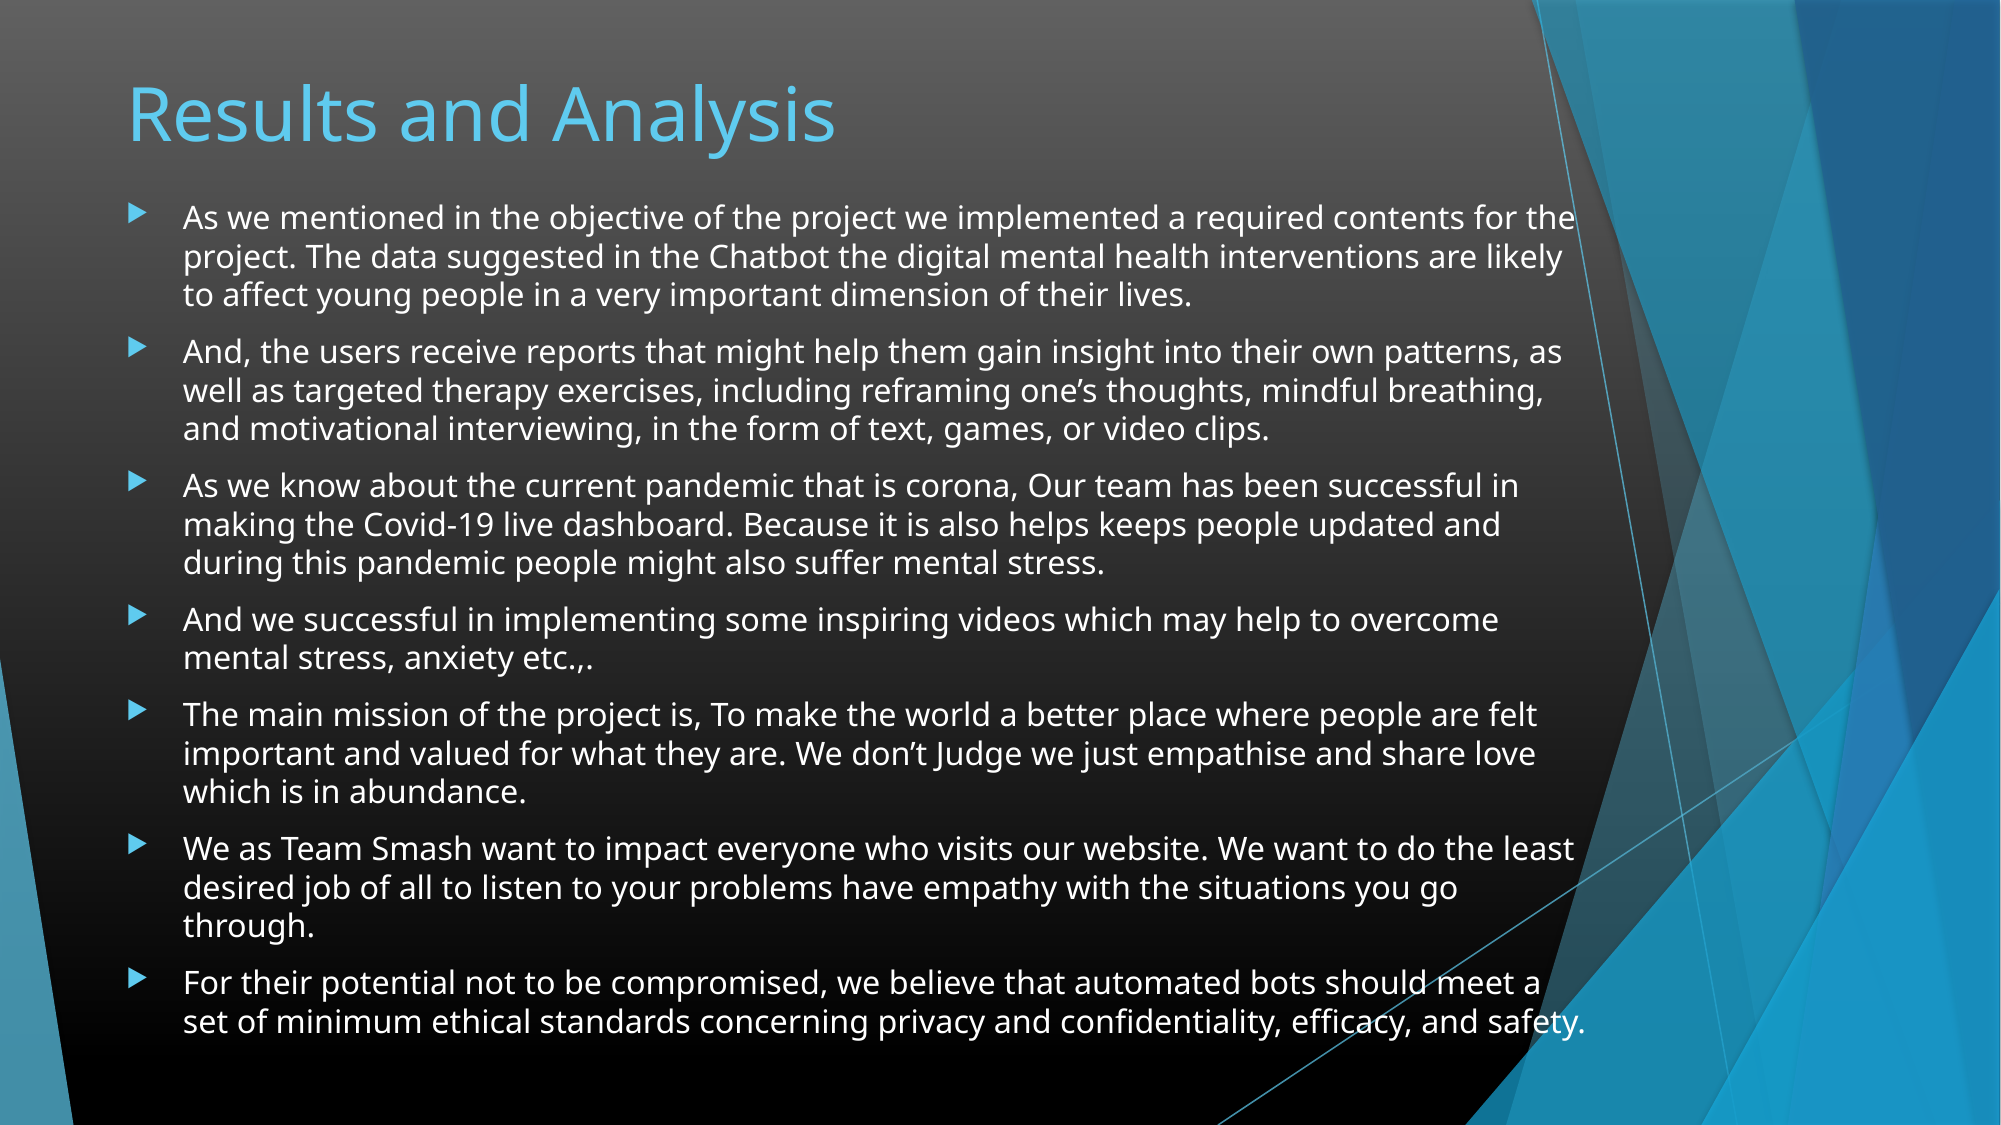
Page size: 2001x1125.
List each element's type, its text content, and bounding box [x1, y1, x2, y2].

list As we mentioned in the objective of the project we implemented a required contents for the project. The data suggested in the Chatbot the digital mental health interventions are likely to affect young people in a very important dimension of their lives. And, the users receive reports that might help them gain insight into their own patterns, as well as targeted therapy exercises, including reframing one’s thoughts, mindful breathing, and motivational interviewing, in the form of text, games, or video clips. As we know about the current pandemic that is corona, Our team has been successful in making the Covid-19 live dashboard. Because it is also helps keeps people updated and during this pandemic people might also suffer mental stress. And we successful in implementing some inspiring videos which may help to overcome mental stress, anxiety etc.,. The main mission of the project is, To make the world a better place where people are felt important and valued for what they are. We don’t Judge we just empathise and share love which is in abundance. We as Team Smash want to impact everyone who visits our website. We want to do the least desired job of all to listen to your problems have empathy with the situations you go through. For their potential not to be compromised, we believe that automated bots should meet a set of minimum ethical standards concerning privacy and confidentiality, efficacy, and safety. [111, 133, 1610, 1065]
title Results and Analysis [111, 59, 1522, 133]
